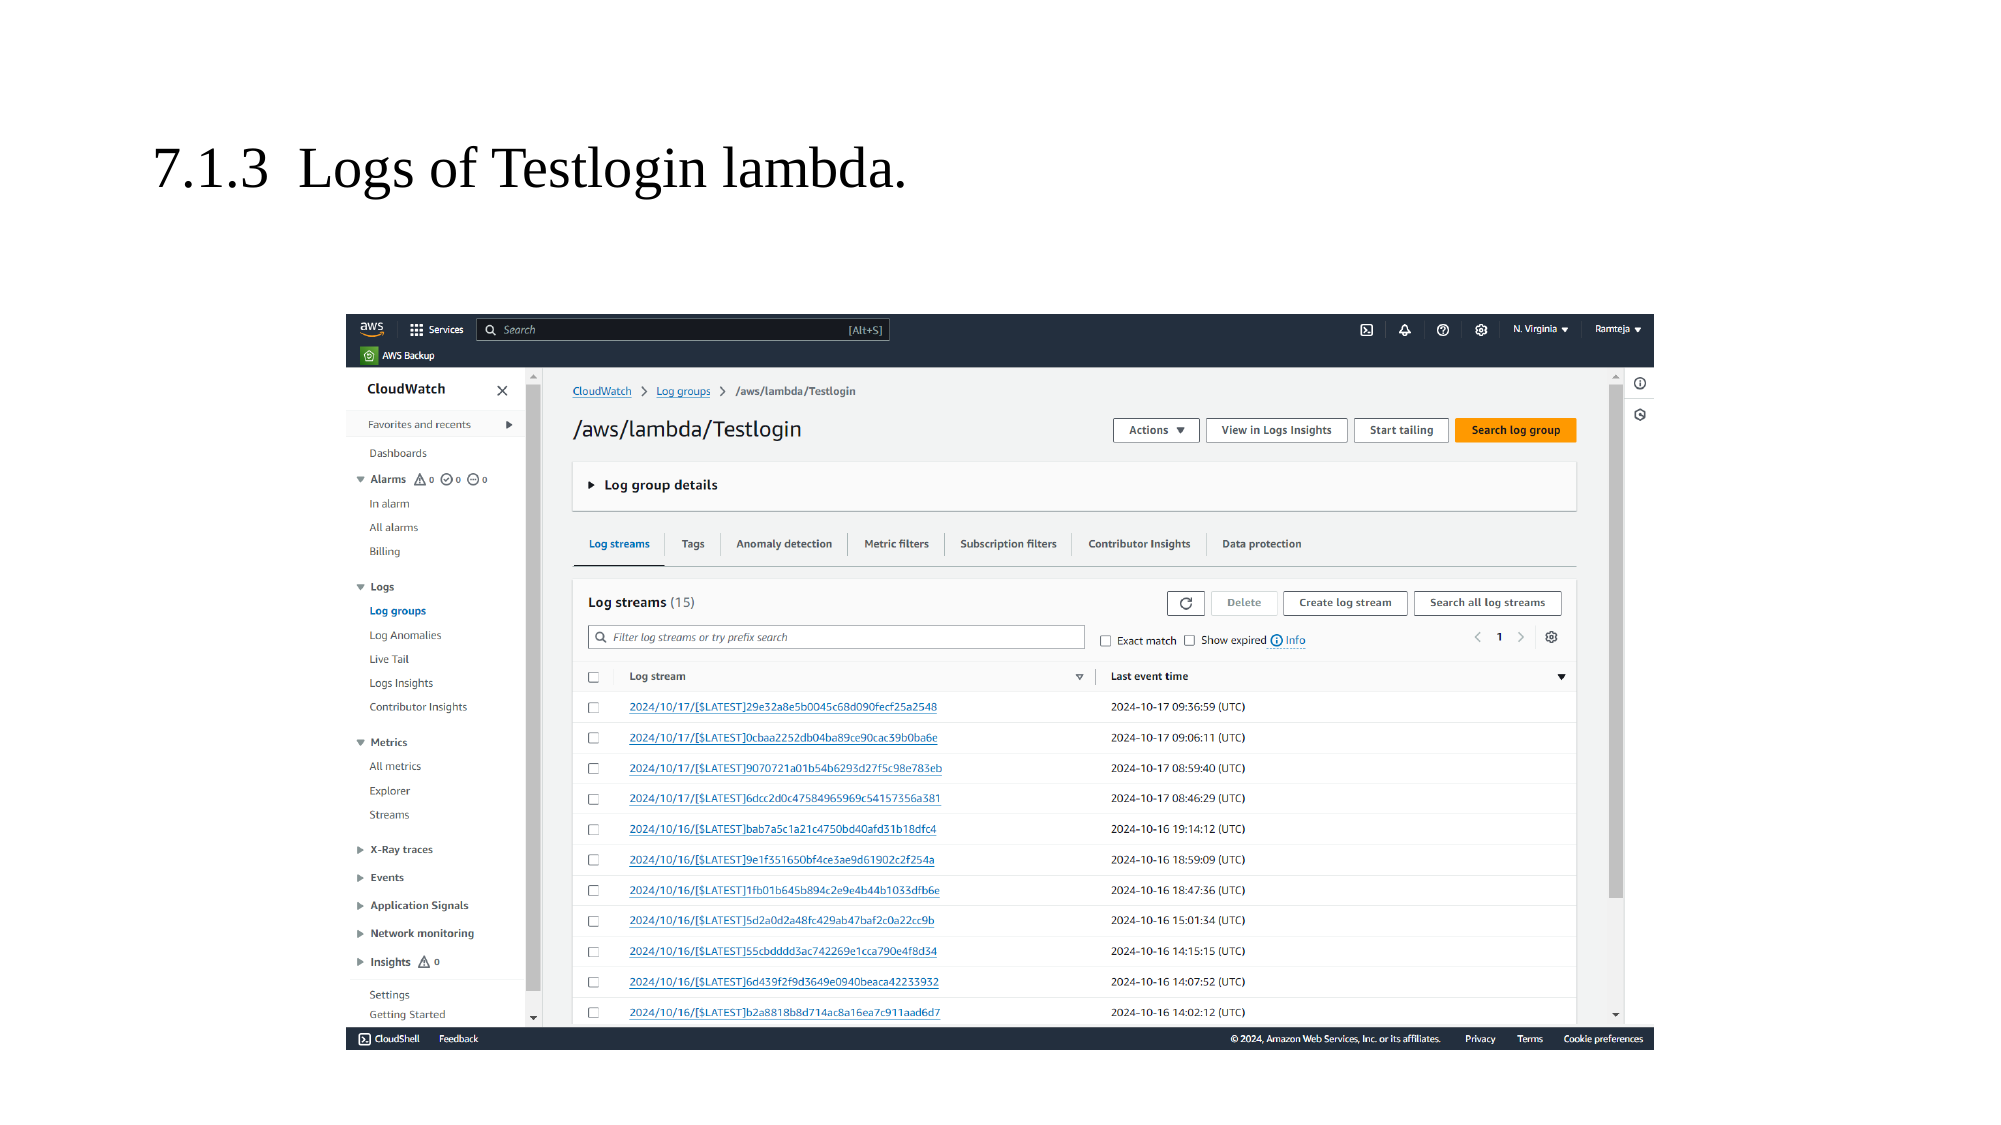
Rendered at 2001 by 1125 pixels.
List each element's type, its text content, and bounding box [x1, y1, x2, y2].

title 7.1.3 Logs of Testlogin lambda. [137, 59, 1863, 278]
picture [346, 314, 1654, 1050]
